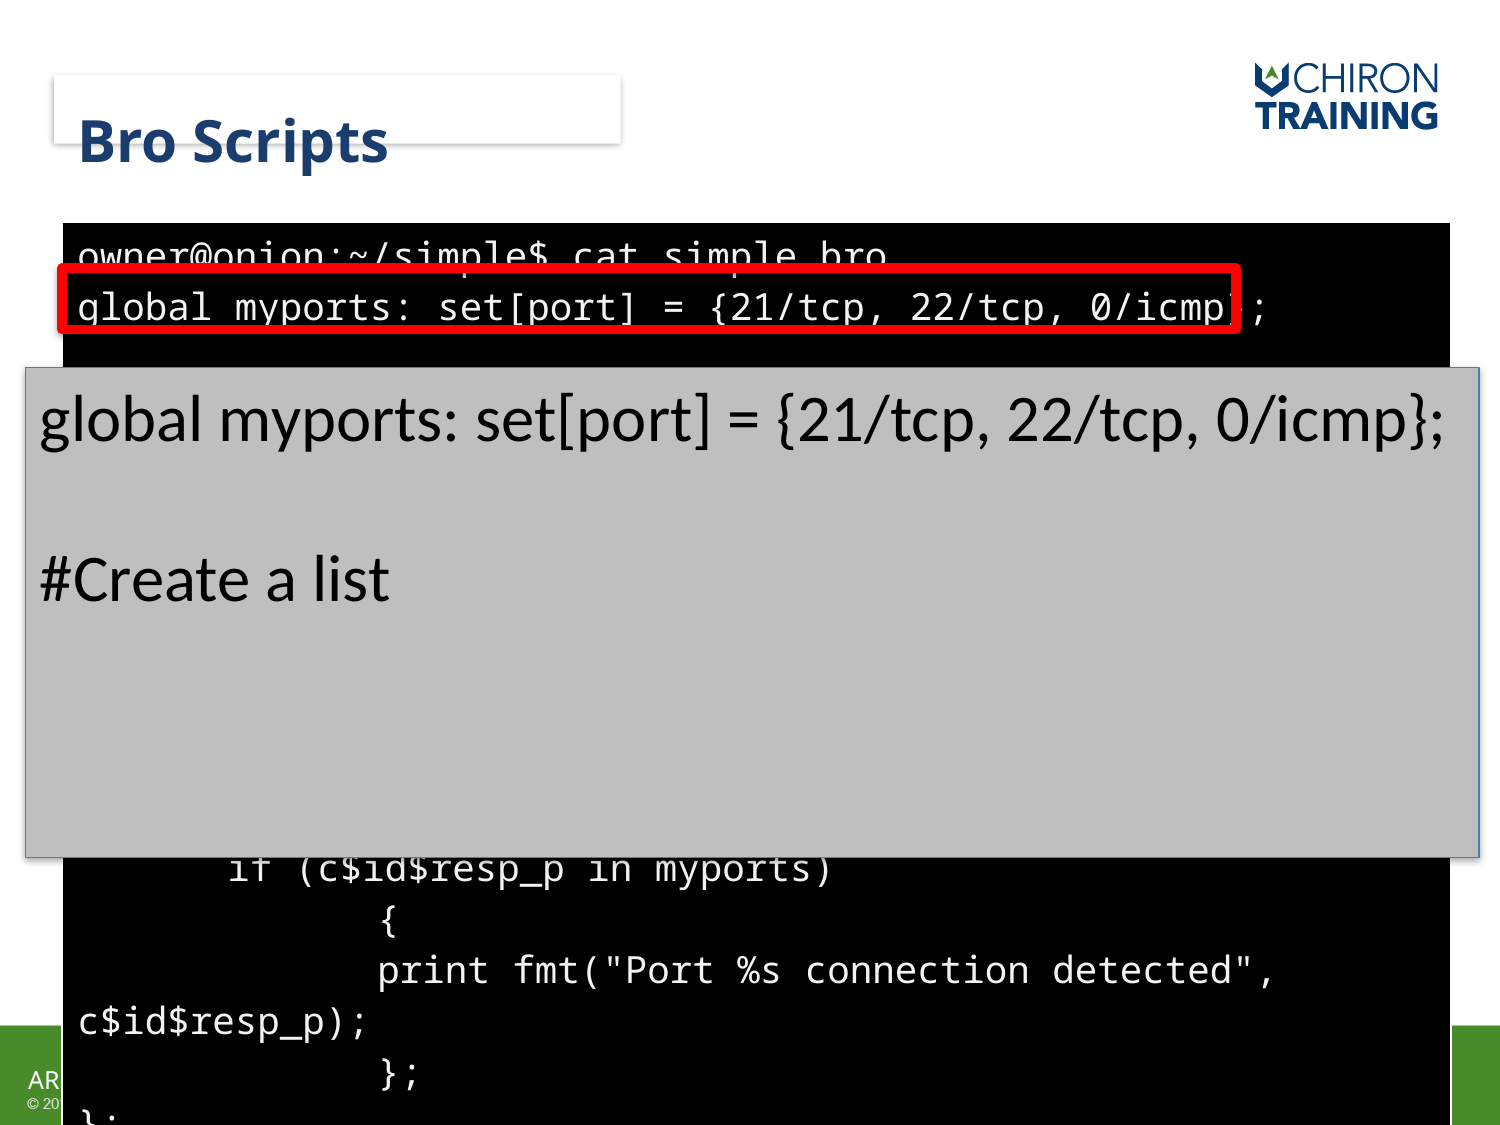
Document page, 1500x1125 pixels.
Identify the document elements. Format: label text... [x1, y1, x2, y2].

table_header owner@onion:~/simple$ cat simple.bro global myports: set[port] = {21/tcp, 22/tcp, 0/icmp}; event bro_init() { print "Lets print myports."; print fmt ("There are %d in the list.", |myports|); for (x in myports) print x; } event new_connection(c:connection) { if (c$id$resp_p in myports) { print fmt("Port %s connection detected", c$id$resp_p); }; }; [63, 866, 1450, 1125]
picture [0, 0, 1500, 1125]
text_box [62, 268, 1237, 330]
text_box global myports: set[port] = {21/tcp, 22/tcp, 0/icmp}; #Create a list [25, 367, 1480, 858]
table_header owner@onion:~/simple$ cat simple.bro global myports: set[port] = {21/tcp, 22/tcp, 0/icmp}; event bro_init() { print "Lets print myports."; print fmt ("There are %d in the list.", |myports|); for (x in myports) print x; } event new_connection(c:connection) { if (c$id$resp_p in myports) { print fmt("Port %s connection detected", c$id$resp_p); }; }; [63, 223, 1450, 365]
title Bro Scripts [62, 45, 1338, 221]
